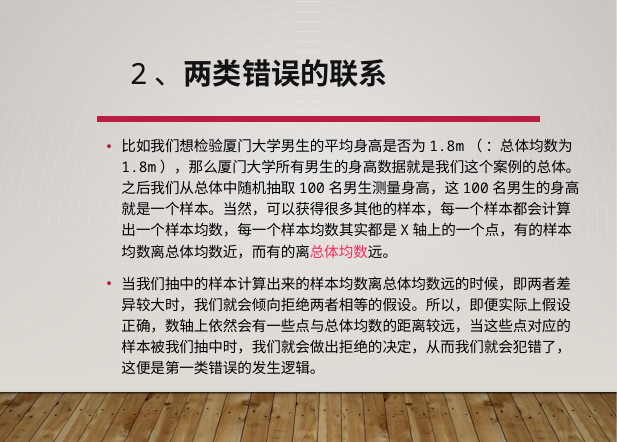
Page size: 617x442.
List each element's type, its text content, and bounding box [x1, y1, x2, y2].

title 2、两类错误的联系 [97, 51, 541, 120]
picture [0, 392, 617, 442]
